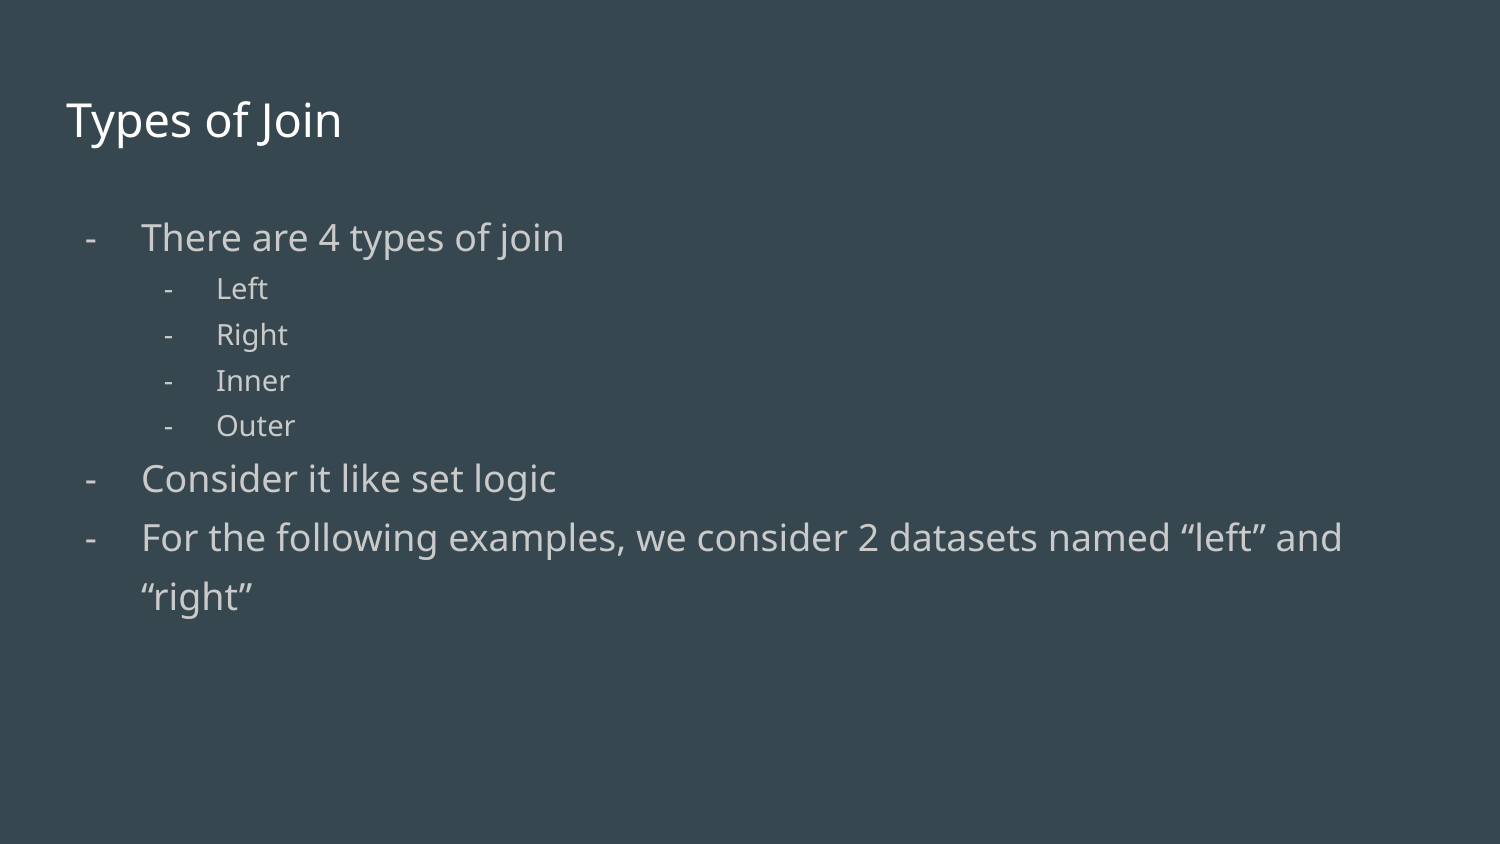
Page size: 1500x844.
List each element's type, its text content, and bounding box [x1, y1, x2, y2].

list There are 4 types of join Left Right Inner Outer Consider it like set logic For the following examples, we consider 2 datasets named “left” and “right” [51, 189, 1449, 750]
title Types of Join [51, 72, 1449, 167]
